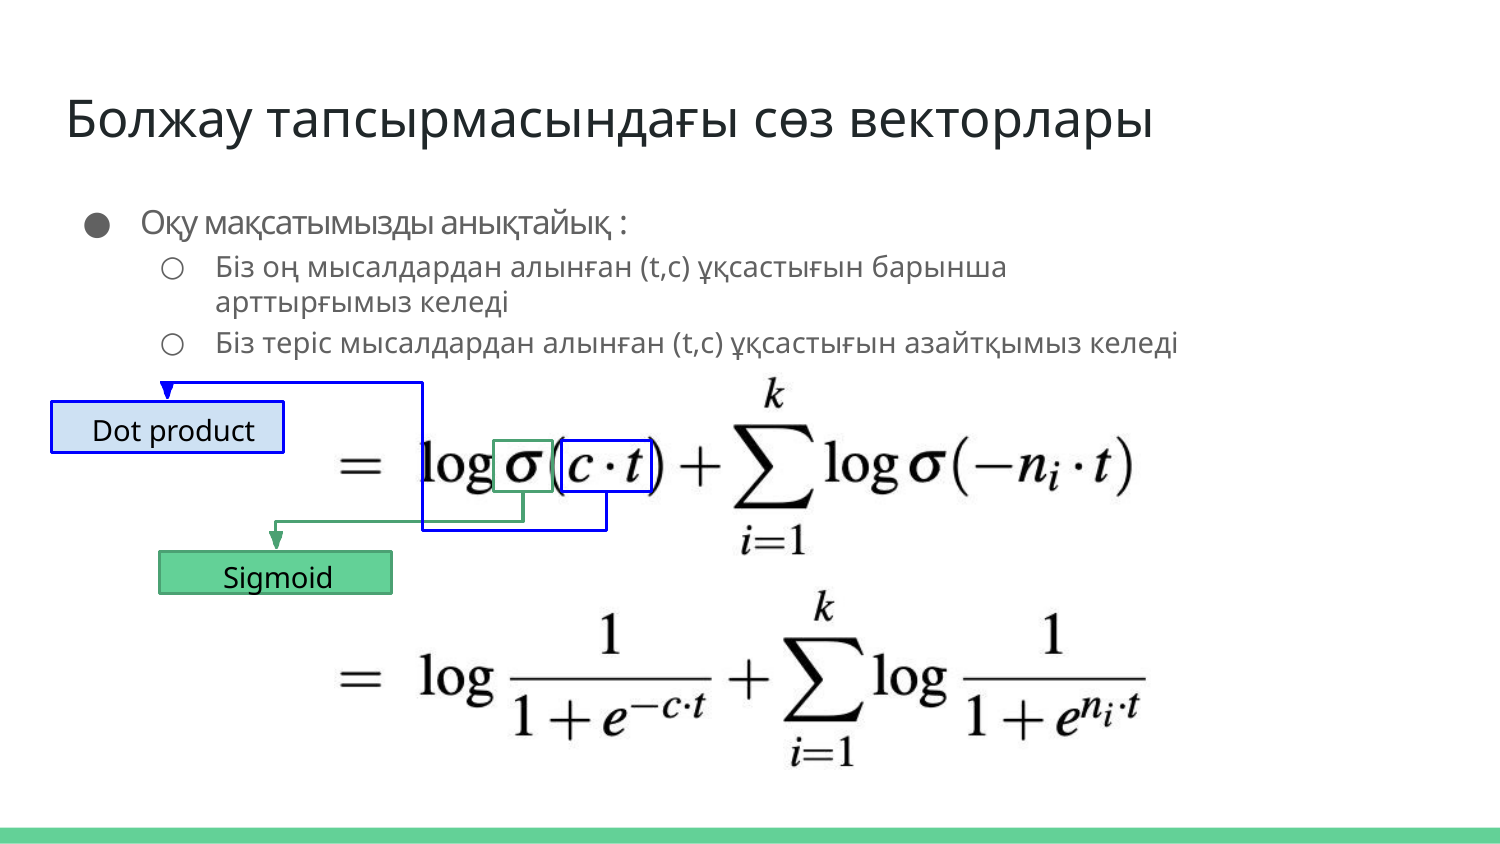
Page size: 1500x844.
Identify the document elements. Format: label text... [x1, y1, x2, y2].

text_box Sigmoid [159, 559, 329, 594]
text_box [334, 371, 1151, 771]
title Болжау тапсырмасындағы сөз векторлары [63, 82, 1311, 227]
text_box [160, 380, 609, 533]
text_box Оқу мақсатымызды анықтайық : Біз оң мысалдардан алынған (t,c) ұқсастығын барынша арттырғымыз келеді Біз теріс мысалдардан алынған (t,c) ұқсастығын азайтқымыз келеді Dot product [80, 192, 1182, 447]
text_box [49, 399, 654, 550]
